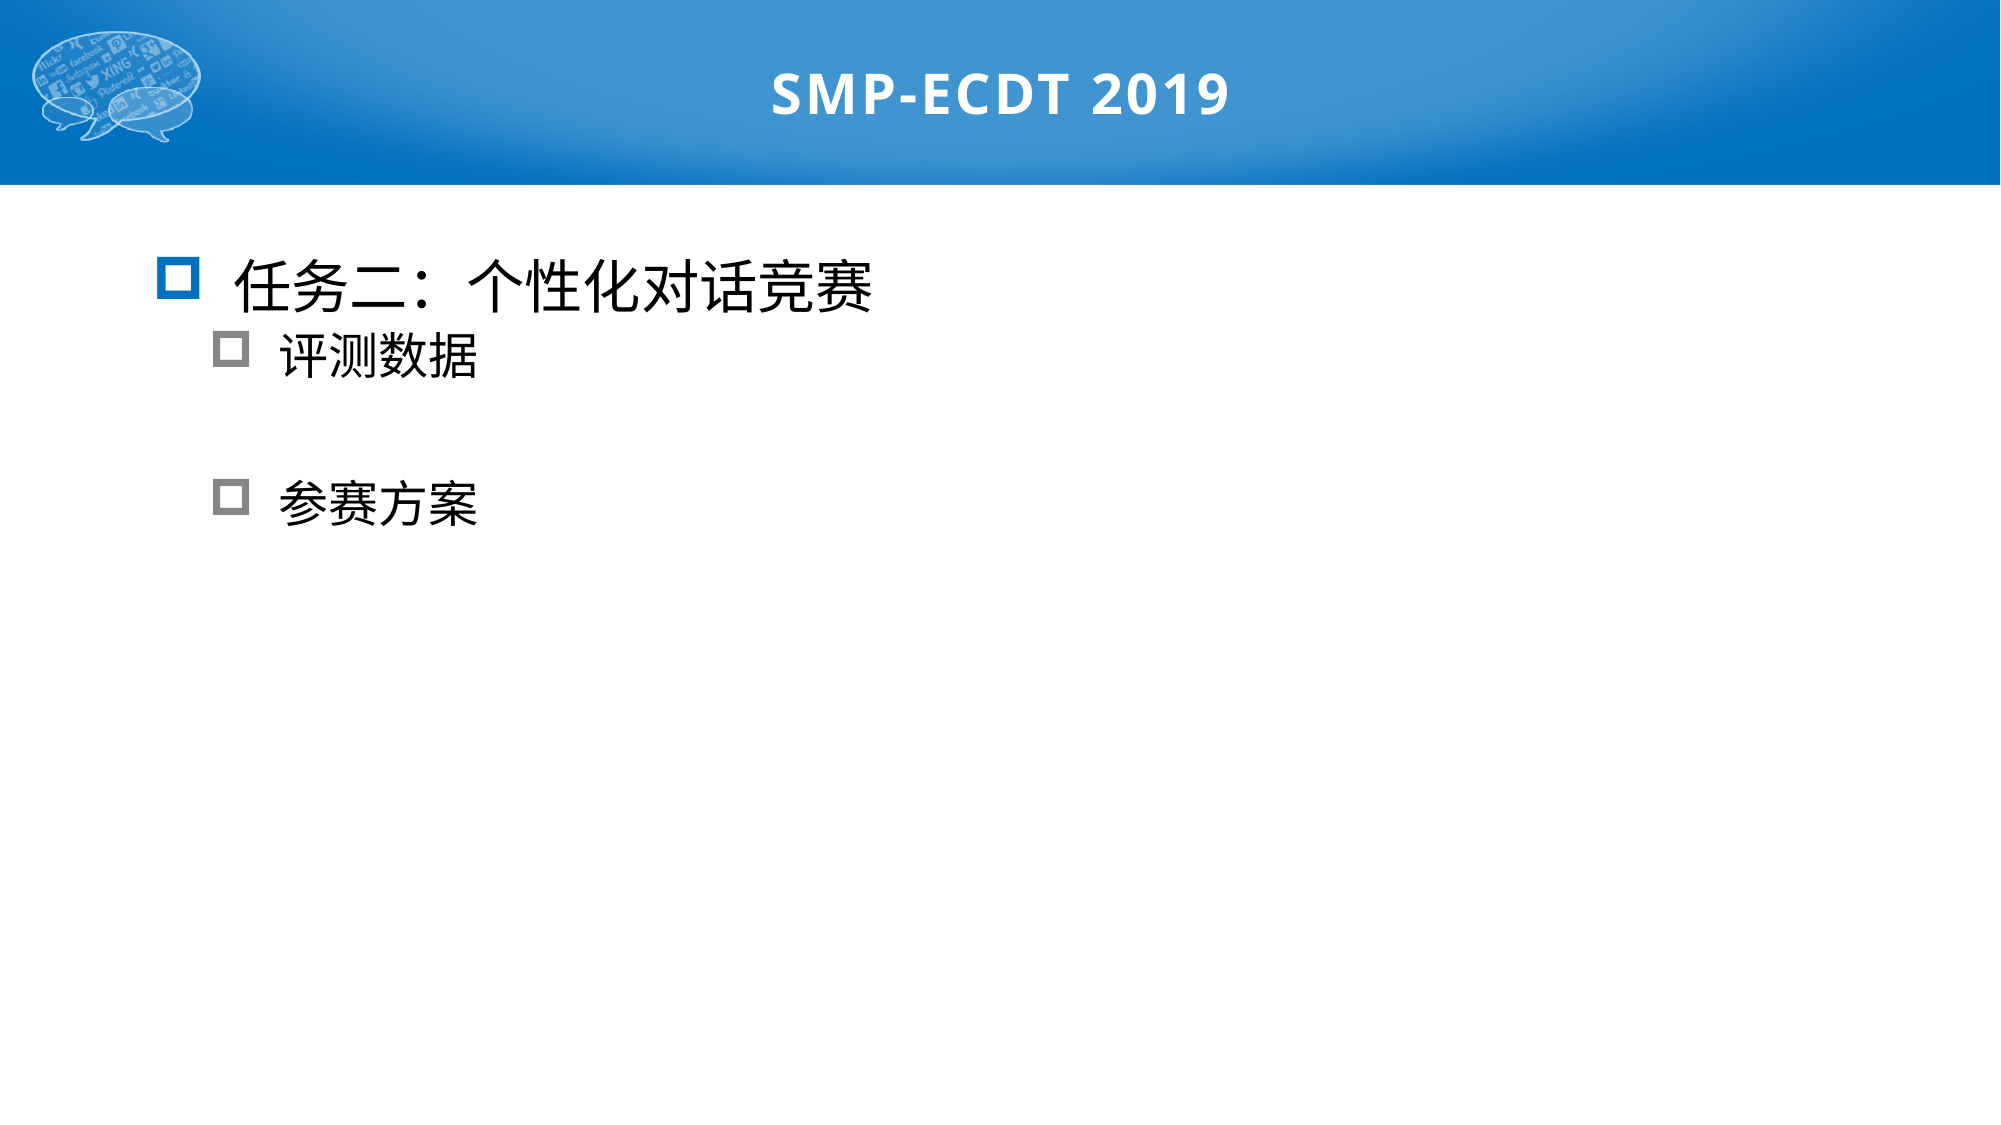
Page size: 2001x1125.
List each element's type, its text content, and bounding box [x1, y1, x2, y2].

picture [0, 0, 2001, 1125]
list 任务二：个性化对话竞赛 评测数据 参赛方案 [137, 250, 1863, 1014]
title SMP-ECDT 2019 [0, 34, 2000, 160]
